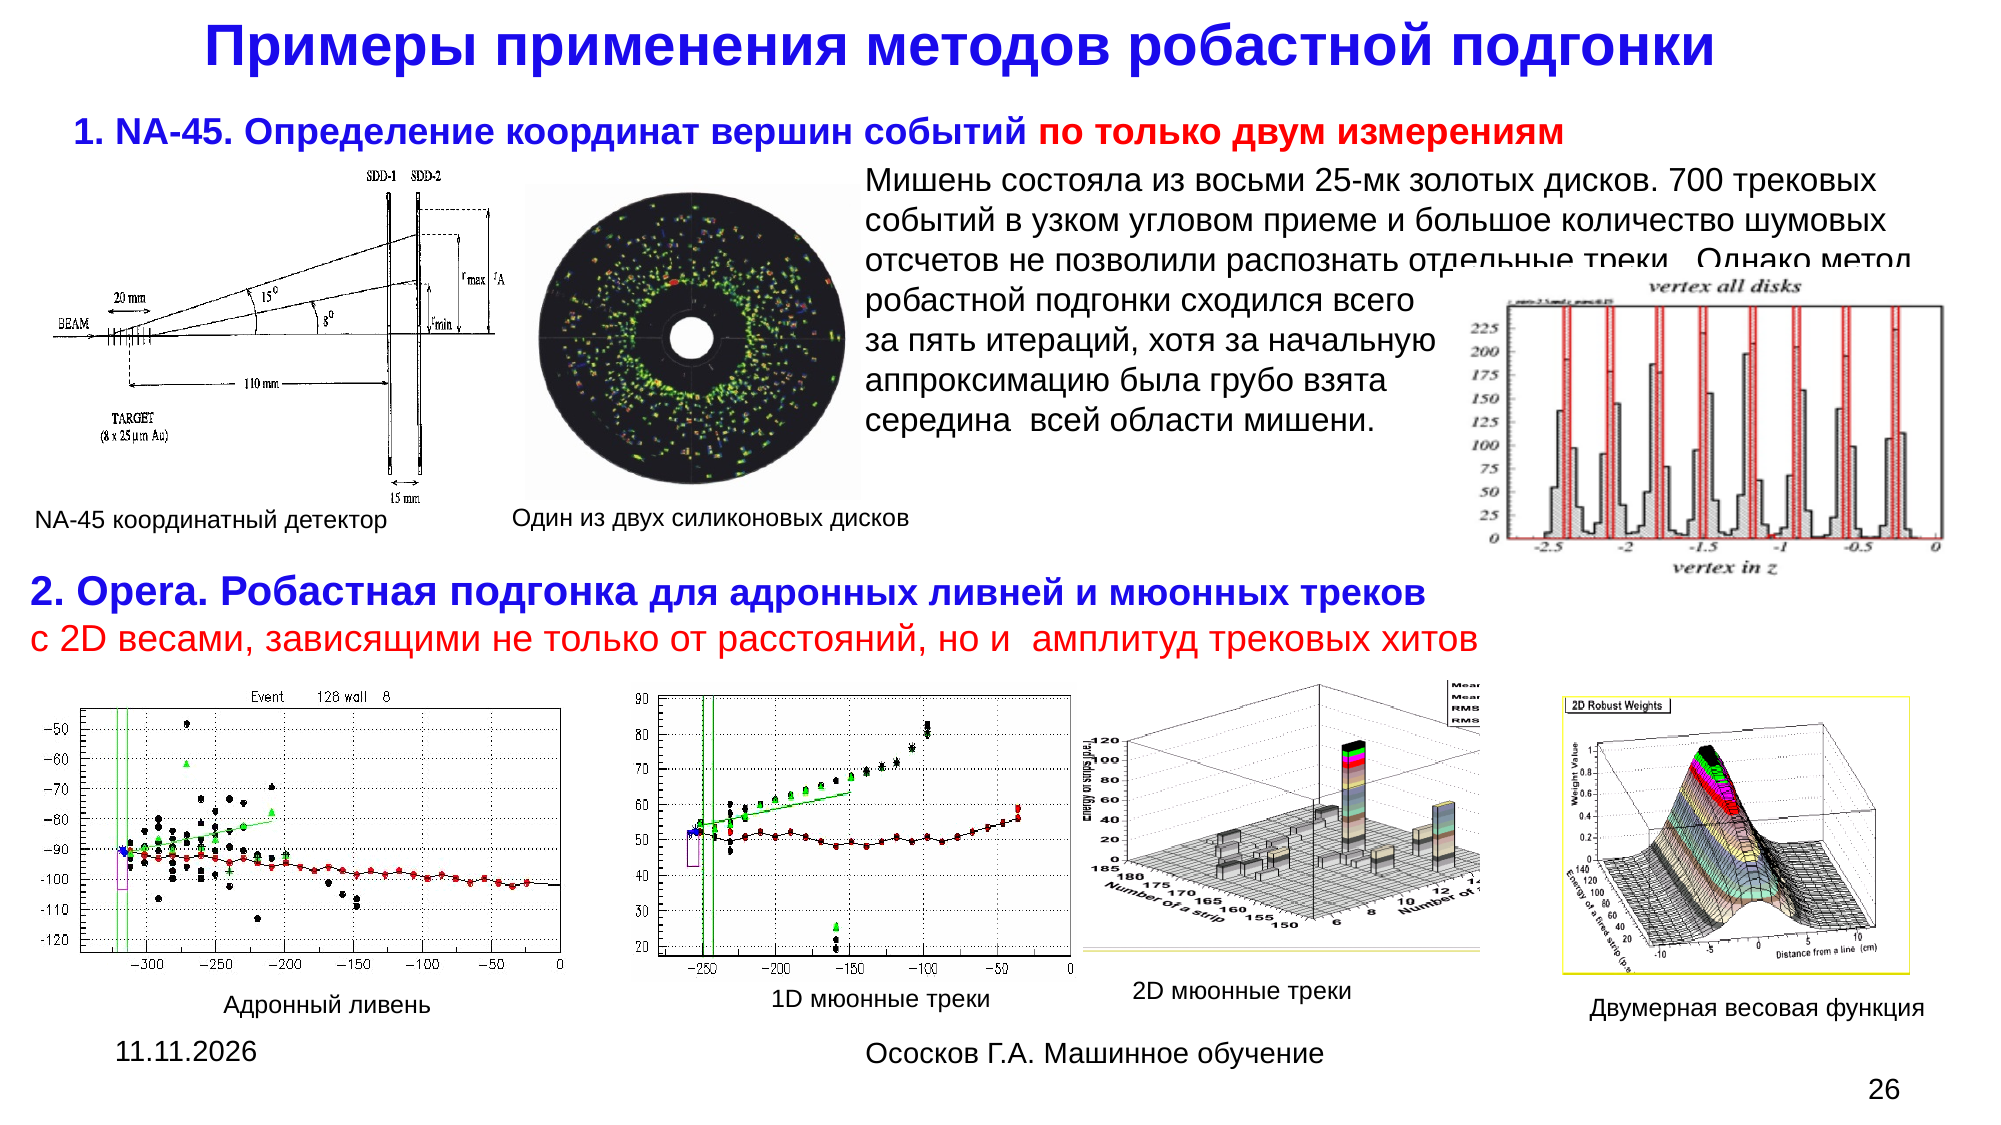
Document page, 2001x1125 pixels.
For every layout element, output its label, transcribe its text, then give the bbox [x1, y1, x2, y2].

picture [23, 160, 516, 505]
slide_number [99, 1024, 567, 1103]
text_box NA-45 координатный детектор [19, 509, 456, 541]
text_box Один из двух силиконовых дисков [497, 493, 926, 539]
picture [1083, 680, 1480, 960]
text_box Примеры применения методов робастной подгонки [0, 0, 1922, 85]
picture [631, 682, 1078, 982]
text_box Двумерная весовая функция [1574, 984, 1941, 1029]
text_box Мишень состояла из восьми 25-мк золотых дисков. 700 трековых событий в узком угловом приеме и большое количество шумовых отсчетов не позволили распознать отдельные треки. Однако метод робастной подгонки сходился всего за пять итераций, хотя за начальную аппроксимацию была грубо взята середина всей области мишени. [850, 151, 1961, 446]
picture [1562, 696, 1910, 976]
list 1. NA-45. Определение координат вершин событий по только двум измерениям [49, 99, 1768, 163]
slide_number 26 [1696, 1062, 2000, 1125]
text_box Адронный ливень [208, 994, 447, 1024]
footer Ососков Г.А. Машинное обучение [850, 1026, 1473, 1106]
text_box 2D мюонные треки [1117, 967, 1368, 1012]
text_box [40, 691, 571, 987]
picture [1452, 267, 1963, 579]
text_box 2. Opera. Робастная подгонка для адронных ливней и мюонных треков с 2D весами, зависящими не только от расстояний, но и амплитуд трековых хитов [15, 556, 1626, 667]
picture [525, 184, 861, 500]
text_box 1D мюонные треки [756, 991, 1006, 1020]
